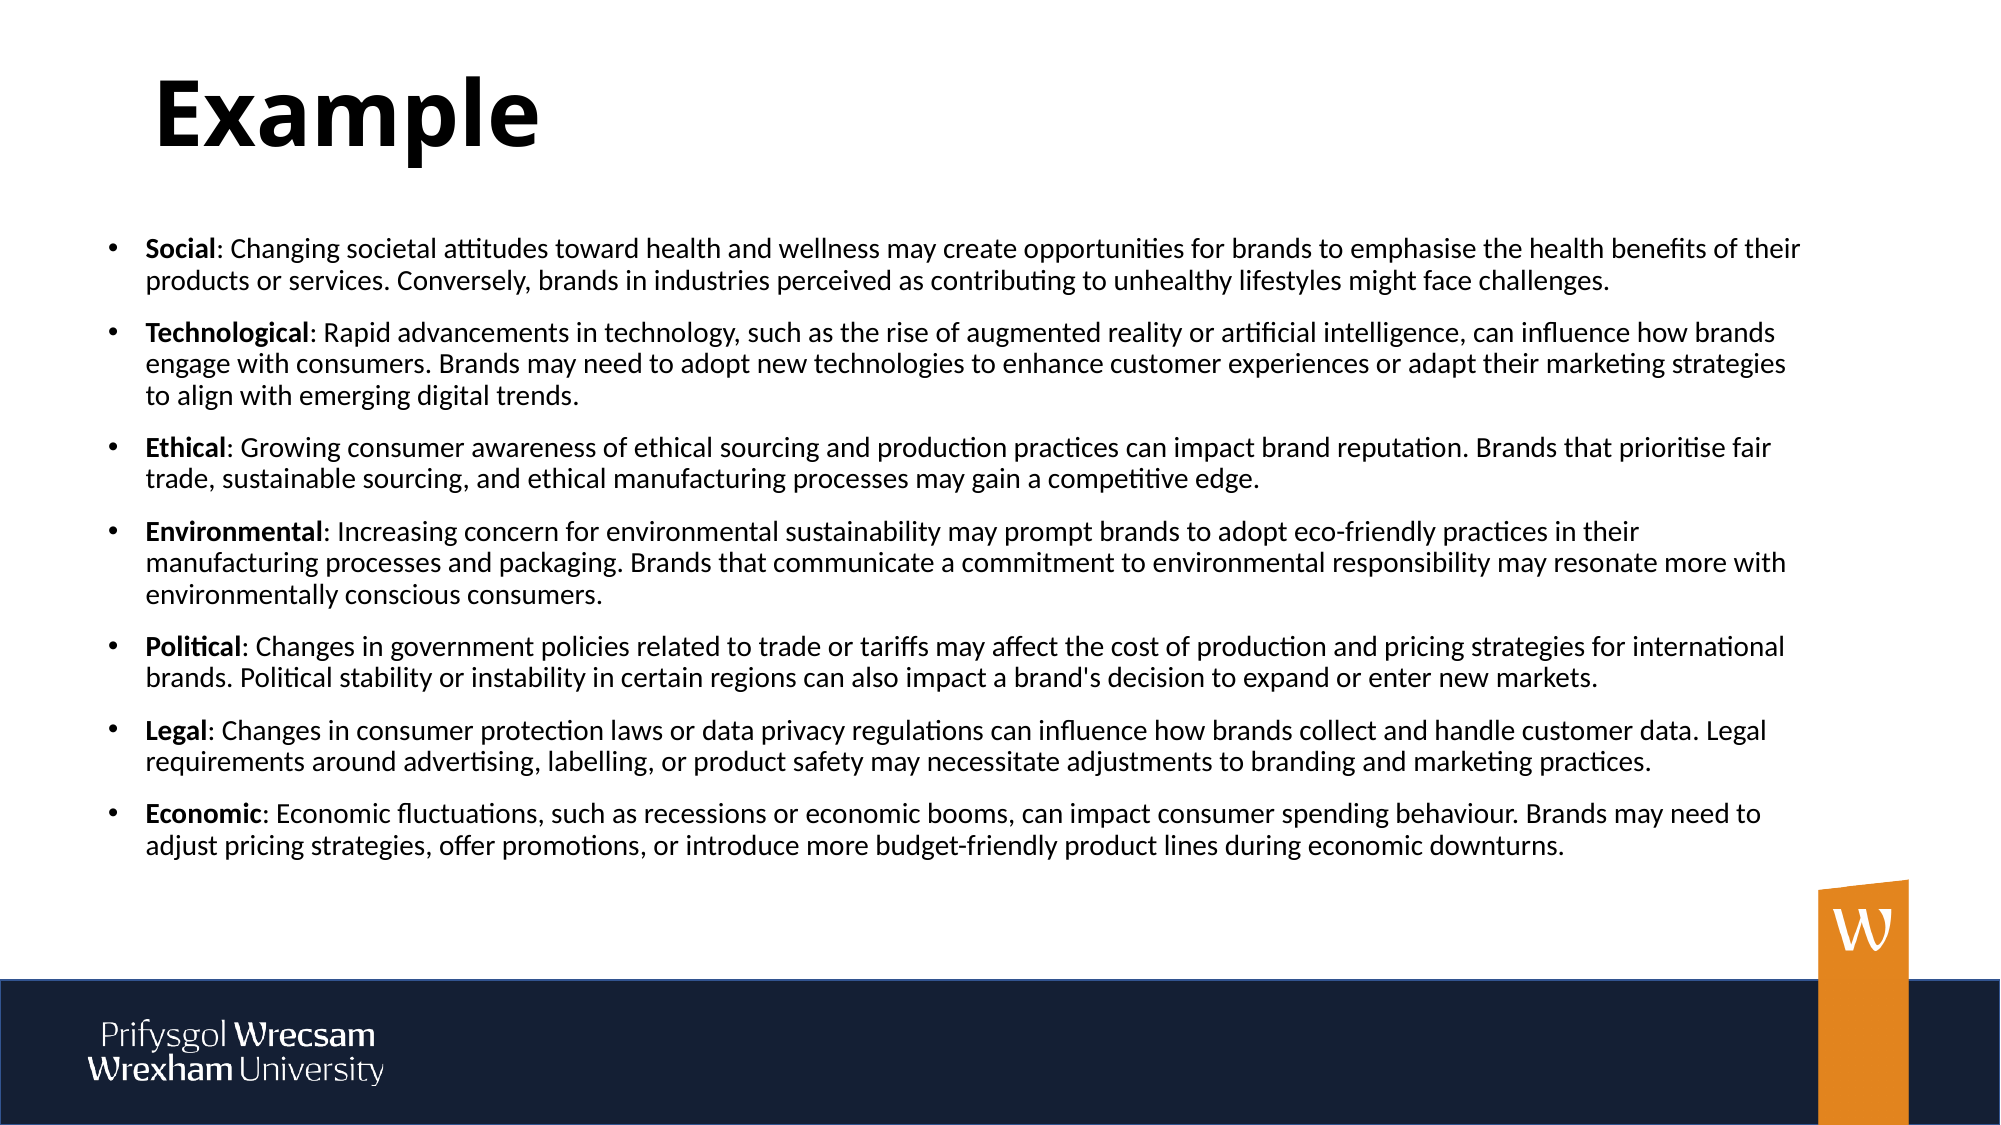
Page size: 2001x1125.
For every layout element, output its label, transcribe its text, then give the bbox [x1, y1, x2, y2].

text_box [1909, 979, 2000, 1125]
picture [1818, 879, 1909, 1125]
picture [87, 1019, 384, 1086]
list Social: Changing societal attitudes toward health and wellness may create opportunities for brands to emphasise the health benefits of their products or services. Conversely, brands in industries perceived as contributing to unhealthy lifestyles might face challenges. Technological: Rapid advancements in technology, such as the rise of augmented reality or artificial intelligence, can influence how brands engage with consumers. Brands may need to adopt new technologies to enhance customer experiences or adapt their marketing strategies to align with emerging digital trends. Ethical: Growing consumer awareness of ethical sourcing and production practices can impact brand reputation. Brands that prioritise fair trade, sustainable sourcing, and ethical manufacturing processes may gain a competitive edge. Environmental: Increasing concern for environmental sustainability may prompt brands to adopt eco-friendly practices in their manufacturing processes and packaging. Brands that communicate a commitment to environmental responsibility may resonate more with environmentally conscious consumers. Political: Changes in government policies related to trade or tariffs may affect the cost of production and pricing strategies for international brands. Political stability or instability in certain regions can also impact a brand's decision to expand or enter new markets. Legal: Changes in consumer protection laws or data privacy regulations can influence how brands collect and handle customer data. Legal requirements around advertising, labelling, or product safety may necessitate adjustments to branding and marketing practices. Economic: Economic fluctuations, such as recessions or economic booms, can impact consumer spending behaviour. Brands may need to adjust pricing strategies, offer promotions, or introduce more budget-friendly product lines during economic downturns. [93, 226, 1819, 941]
text_box [0, 979, 1818, 1125]
title Example [137, 59, 1863, 278]
